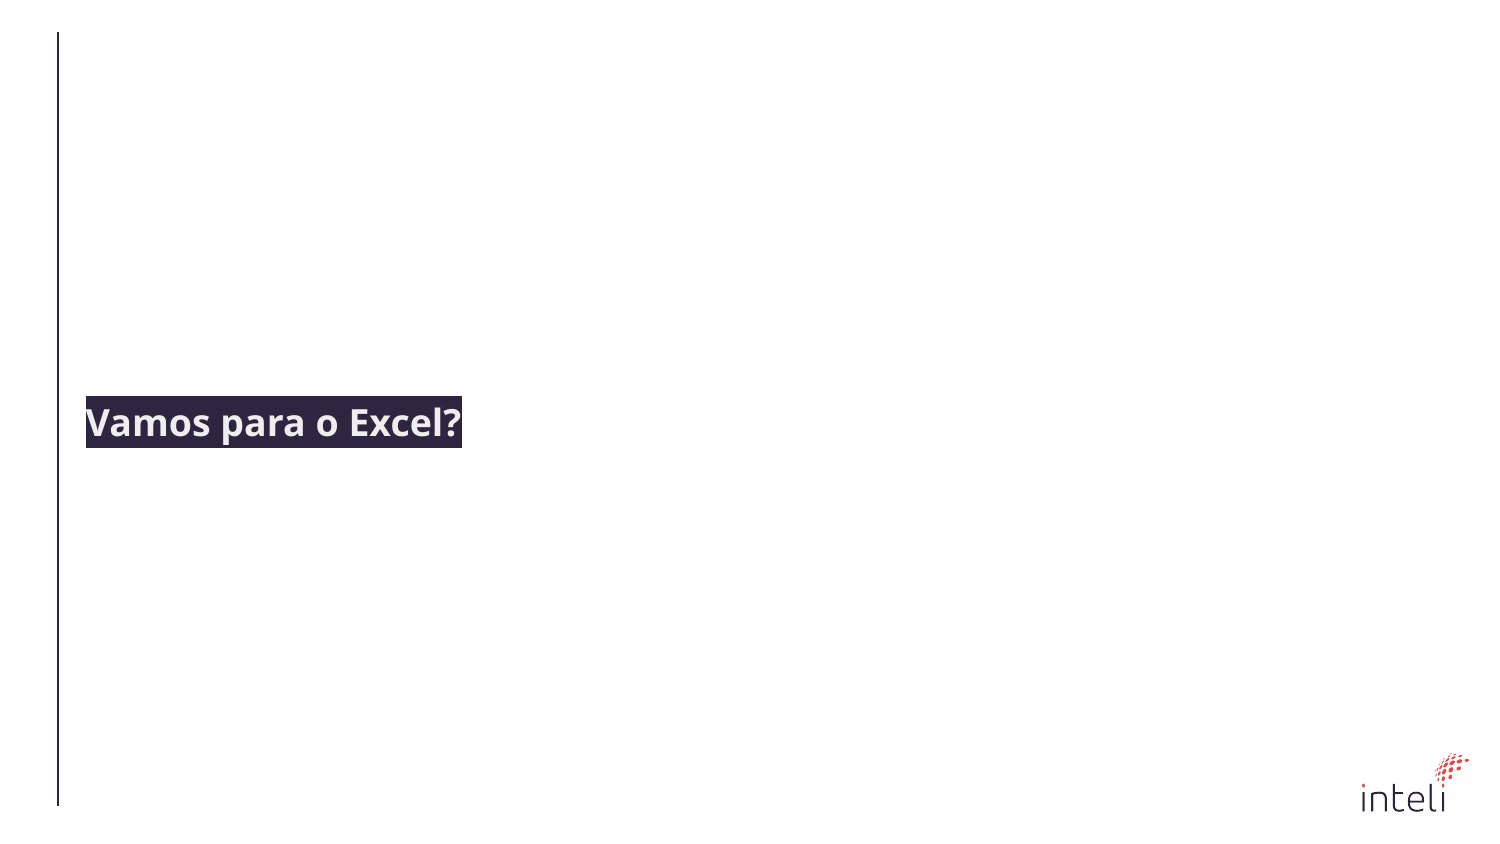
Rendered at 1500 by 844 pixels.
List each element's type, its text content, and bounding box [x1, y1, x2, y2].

picture [1361, 753, 1469, 813]
text_box Vamos para o Excel? [85, 391, 750, 452]
